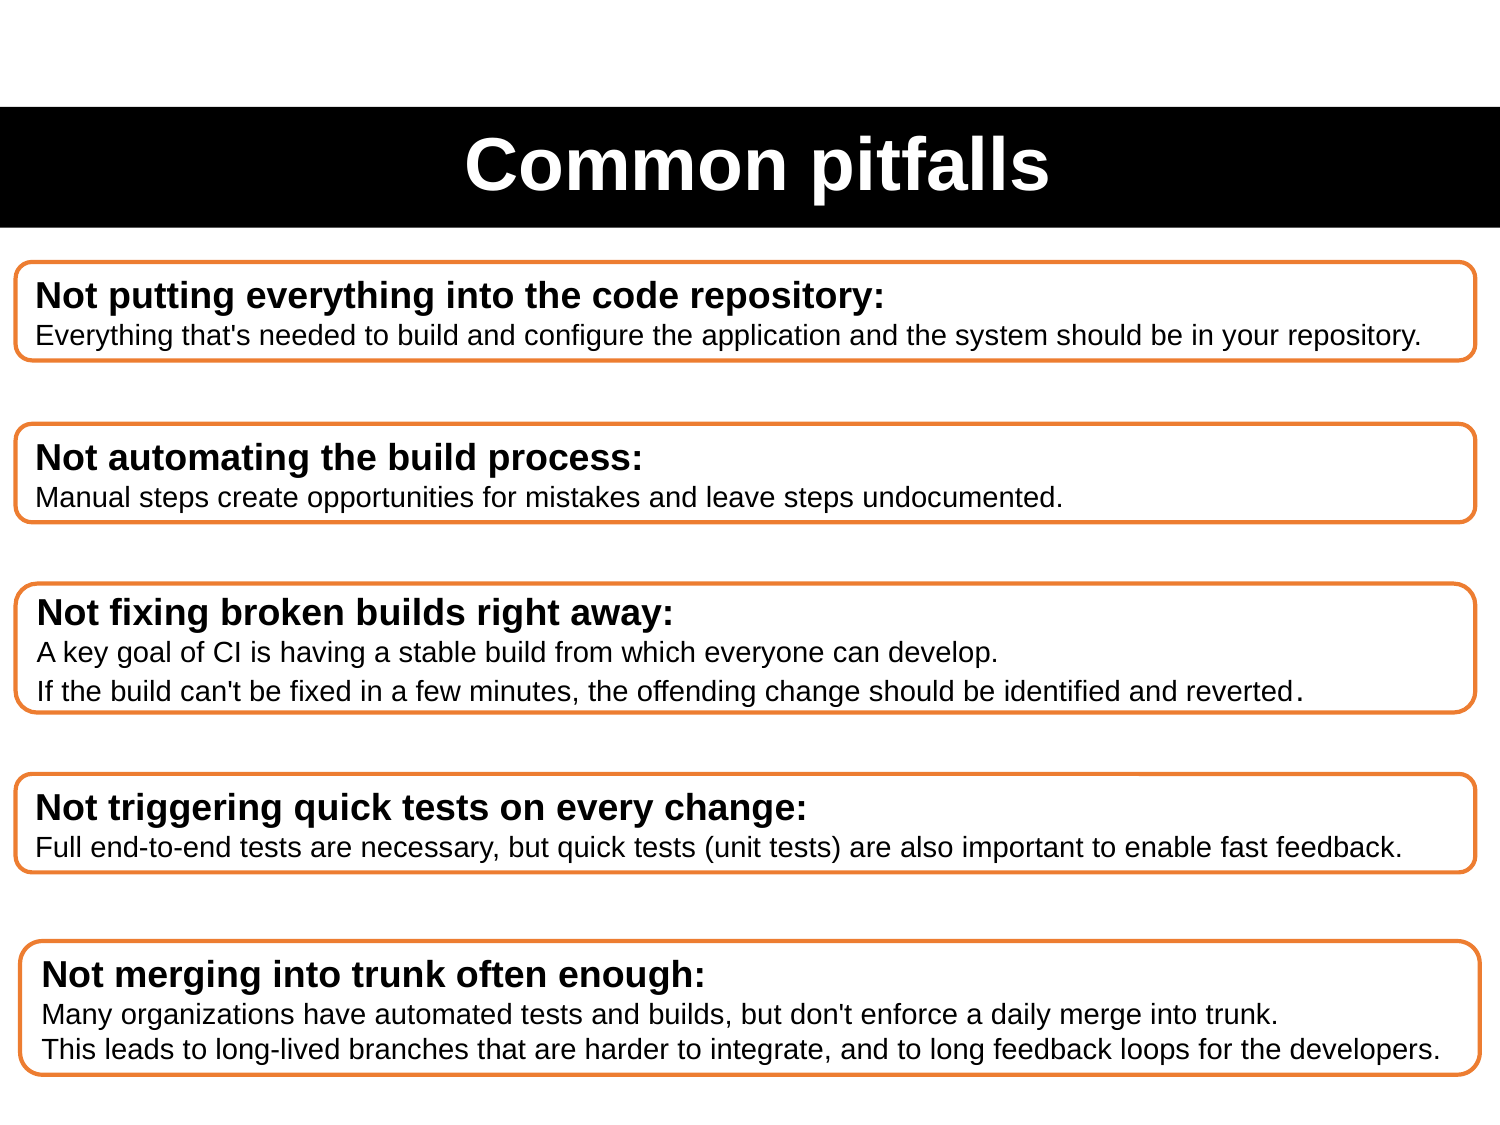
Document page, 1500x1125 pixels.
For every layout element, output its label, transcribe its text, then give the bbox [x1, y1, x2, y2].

title Common pitfalls [68, 105, 1448, 228]
text_box Not triggering quick tests on every change: Full end-to-end tests are necessary, but quick tests (unit tests) are also important to enable fast feedback. [13, 771, 1478, 875]
text_box Not fixing broken builds right away: A key goal of CI is having a stable build from which everyone can develop. If the build can't be fixed in a few minutes, the offending change should be identified and reverted. [13, 581, 1478, 715]
text_box Not automating the build process: Manual steps create opportunities for mistakes and leave steps undocumented. [13, 421, 1478, 525]
text_box Not putting everything into the code repository: Everything that's needed to build and configure the application and the system should be in your repository. [13, 259, 1478, 363]
text_box Not merging into trunk often enough: Many organizations have automated tests and builds, but don't enforce a daily merge into trunk. This leads to long-lived branches that are harder to integrate, and to long feedback loops for the developers. [17, 938, 1482, 1077]
text_box [0, 105, 1500, 230]
